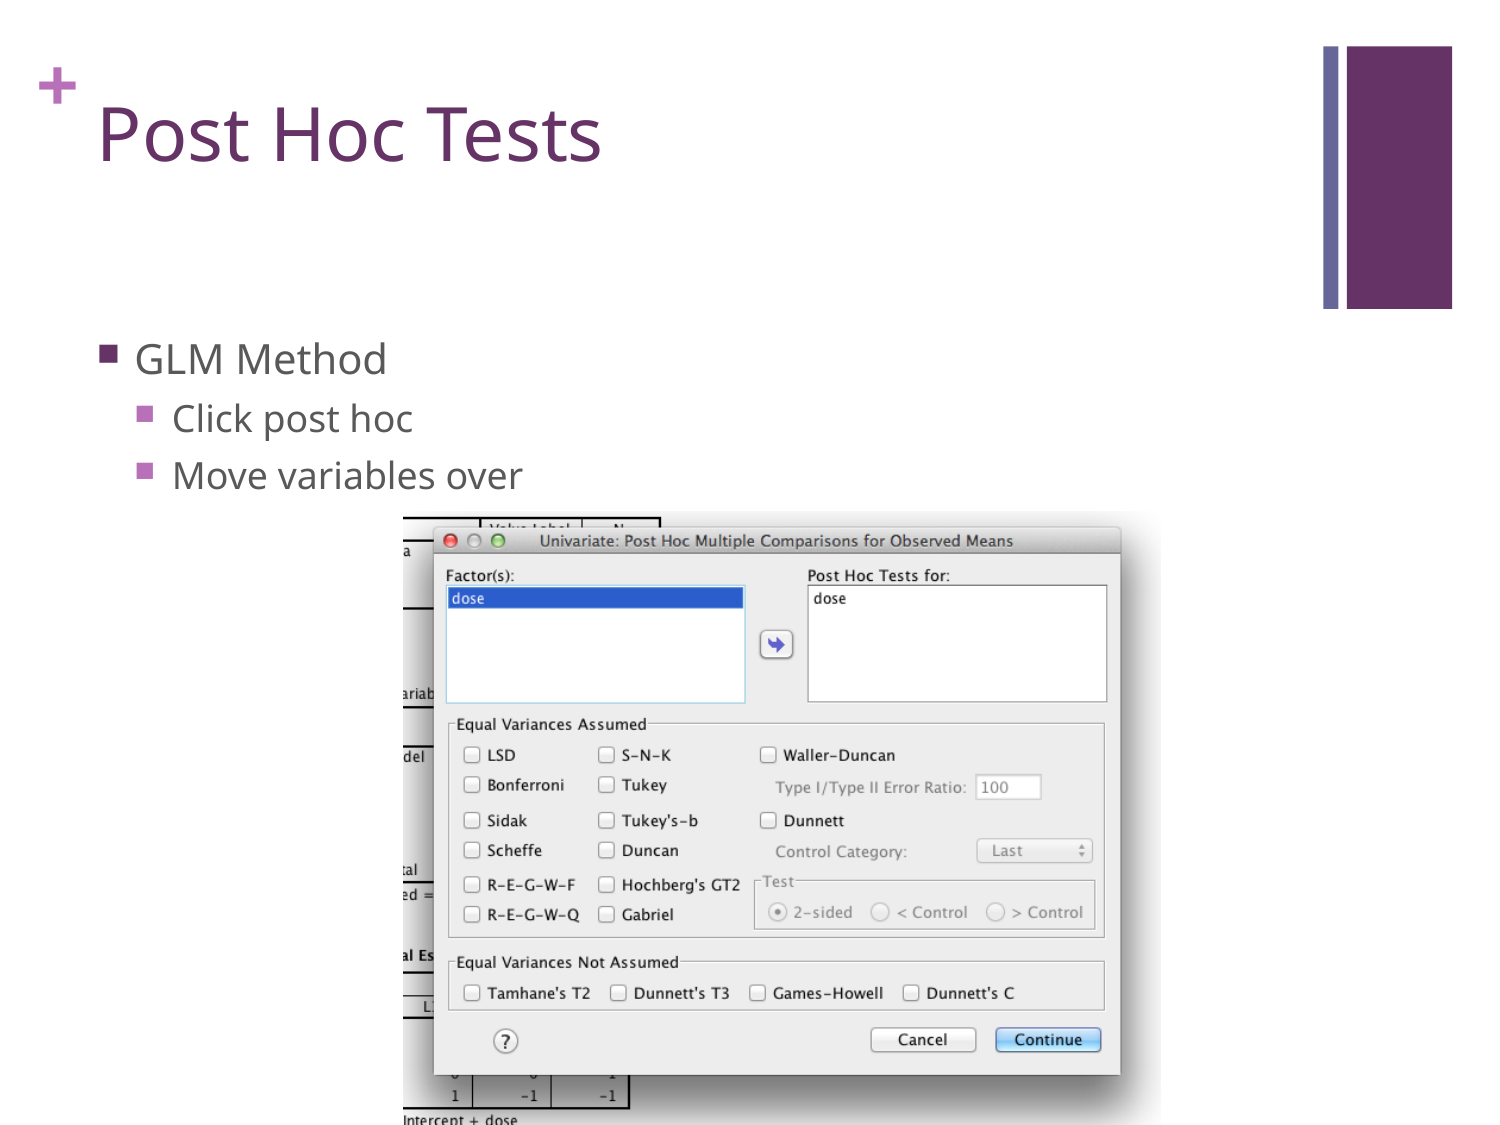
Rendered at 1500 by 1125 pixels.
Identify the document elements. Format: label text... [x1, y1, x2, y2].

title Post Hoc Tests [81, 79, 1322, 263]
list GLM Method Click post hoc Move variables over [81, 324, 1322, 1005]
picture [402, 511, 1161, 1125]
